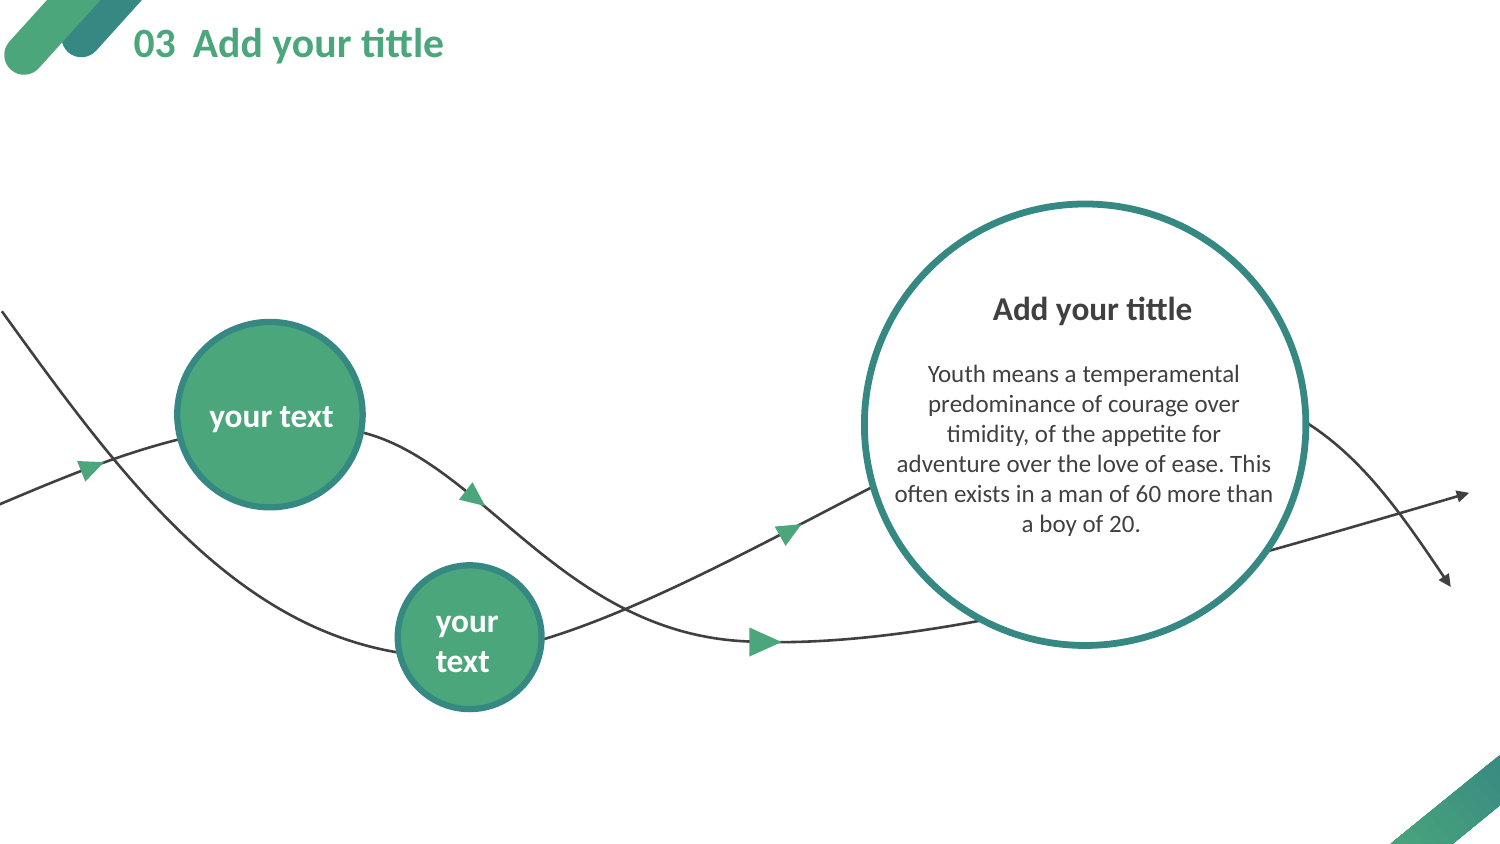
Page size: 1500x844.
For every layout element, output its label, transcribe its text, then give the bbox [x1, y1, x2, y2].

text_box Add your tittle [978, 279, 1208, 335]
text_box [483, 498, 981, 644]
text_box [397, 565, 542, 710]
text_box [748, 625, 785, 659]
text_box [363, 432, 465, 504]
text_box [177, 321, 363, 508]
text_box [0, 438, 177, 508]
text_box [1267, 490, 1470, 553]
text_box [75, 459, 107, 484]
text_box [457, 480, 488, 508]
text_box [363, 379, 872, 502]
text_box [898, 545, 1272, 647]
text_box [773, 522, 804, 548]
text_box [1, 310, 177, 458]
text_box Youth means a temperamental predominance of courage over timidity, of the appetite for adventure over the love of ease. This often exists in a man of 60 more than a boy of 20. [878, 350, 1291, 545]
text_box [1297, 421, 1385, 494]
text_box [154, 503, 624, 654]
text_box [118, 8, 461, 75]
text_box [1269, 514, 1451, 587]
text_box [863, 202, 1307, 508]
